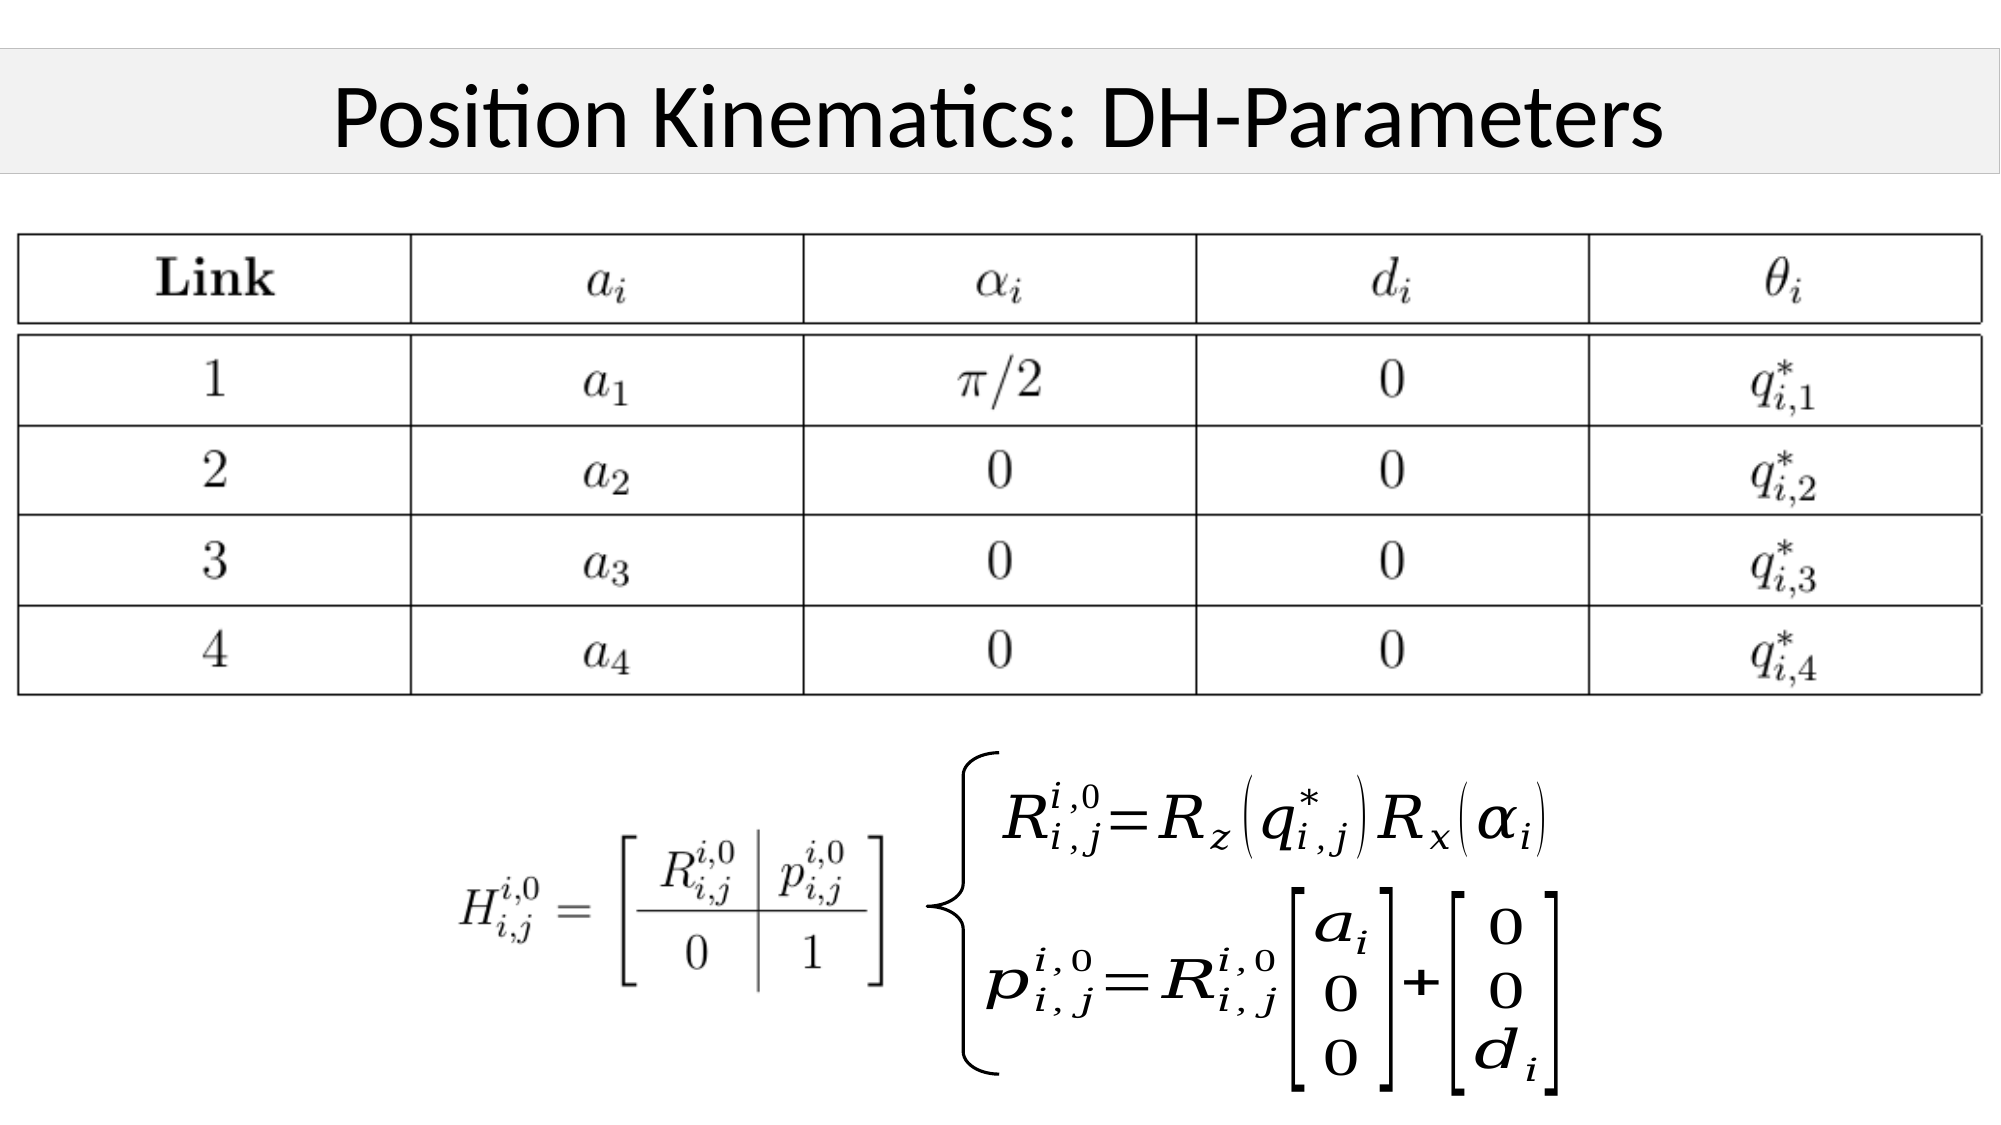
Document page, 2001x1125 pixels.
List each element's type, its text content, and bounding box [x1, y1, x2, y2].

text_box Position Kinematics: DH-Parameters [0, 48, 2000, 174]
picture [10, 227, 1990, 700]
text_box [434, 752, 1565, 1100]
